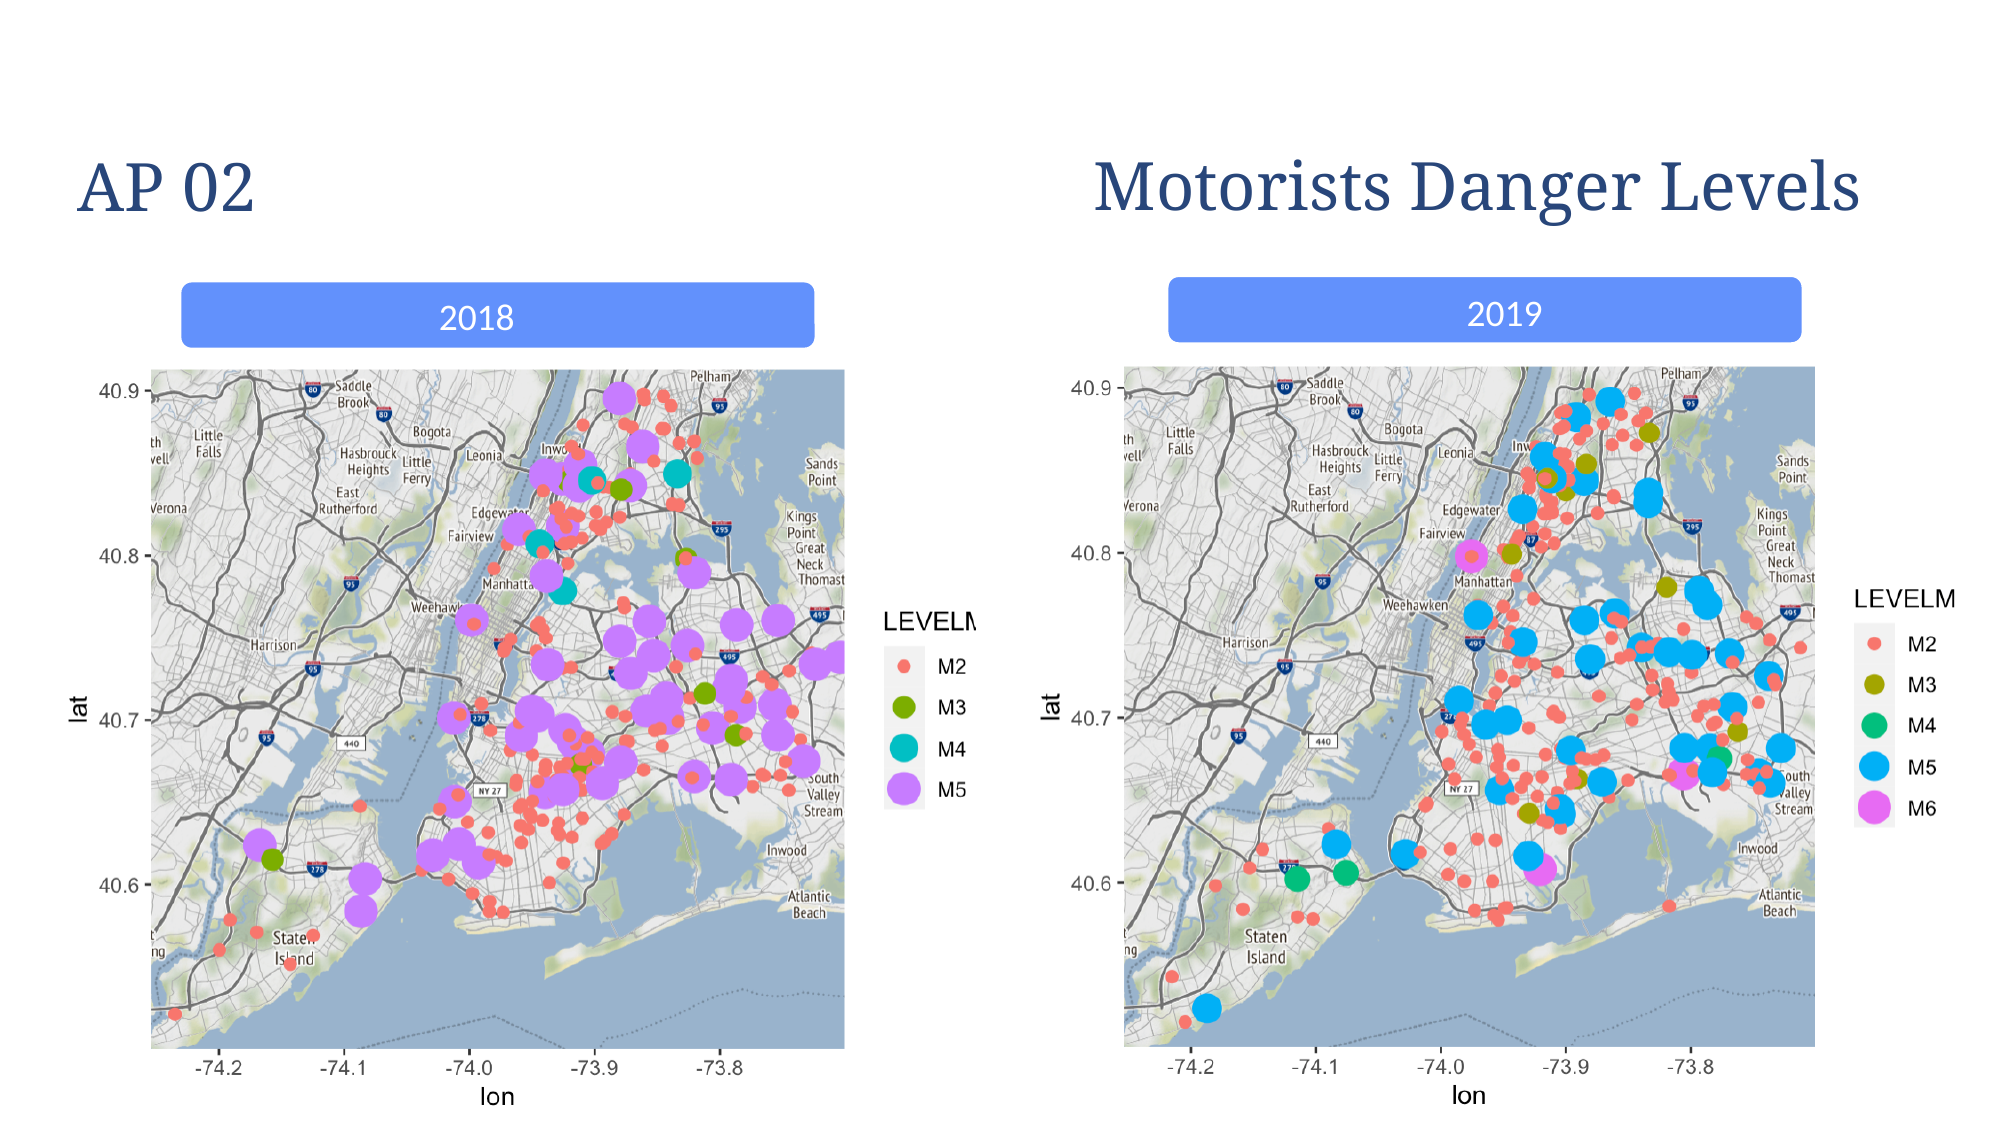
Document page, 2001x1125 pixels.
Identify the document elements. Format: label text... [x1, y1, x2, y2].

text_box AP 02 [62, 137, 513, 232]
text_box 2019 [1451, 281, 1902, 342]
text_box 2018 [423, 285, 874, 346]
text_box [1166, 274, 1802, 345]
text_box [179, 280, 814, 350]
picture [62, 348, 2000, 1125]
text_box Motorists Danger Levels [275, 62, 1878, 233]
